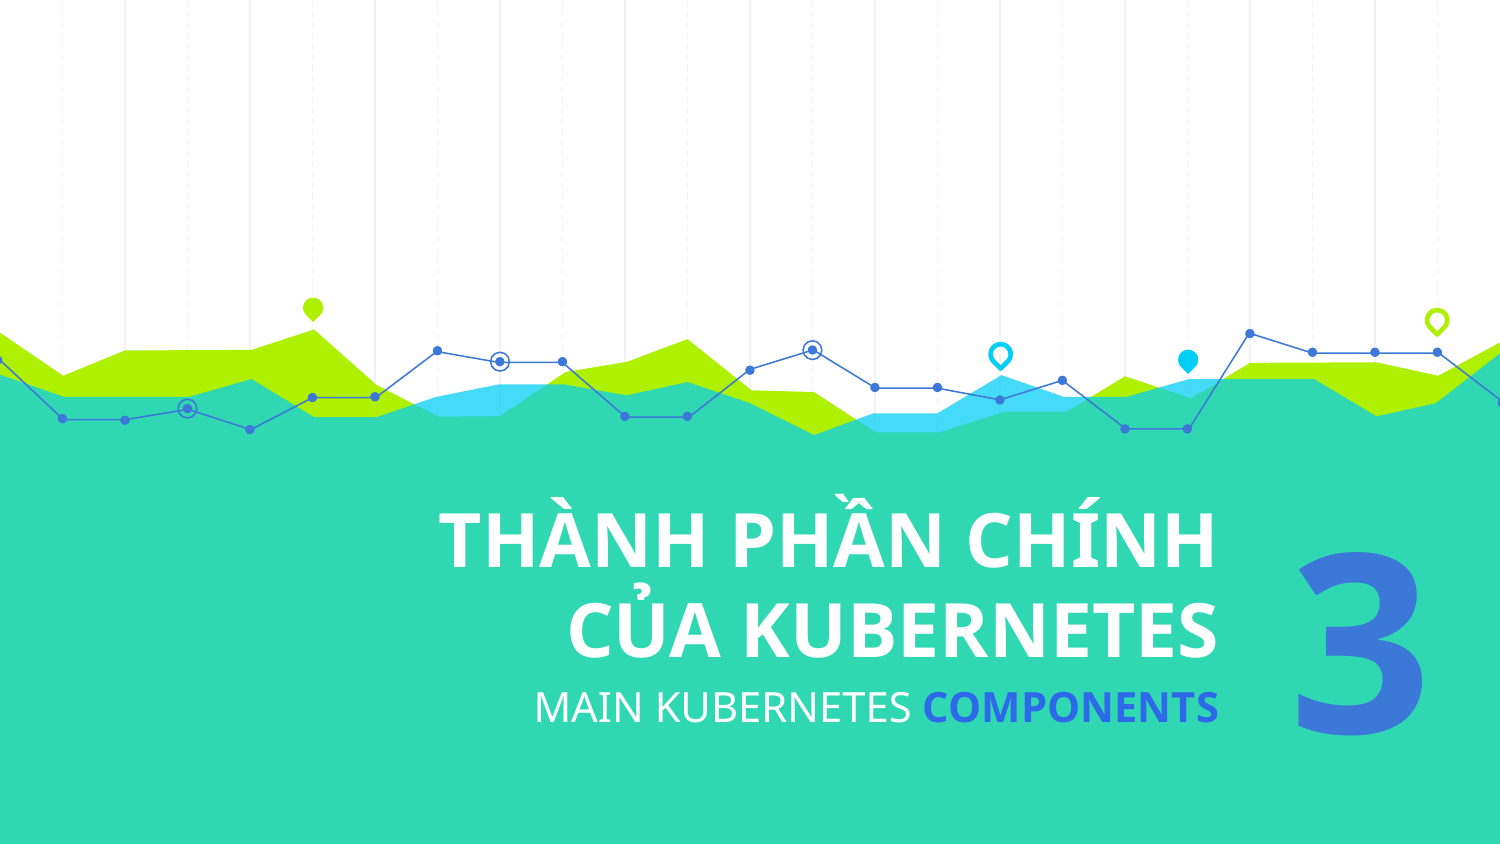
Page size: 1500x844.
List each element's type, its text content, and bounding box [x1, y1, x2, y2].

subtitle MAIN KUBERNETES COMPONENTS [378, 665, 1216, 795]
text_box 3 [1216, 600, 1500, 799]
title THÀNH PHẦN CHÍNH CỦA KUBERNETES [378, 497, 1235, 665]
